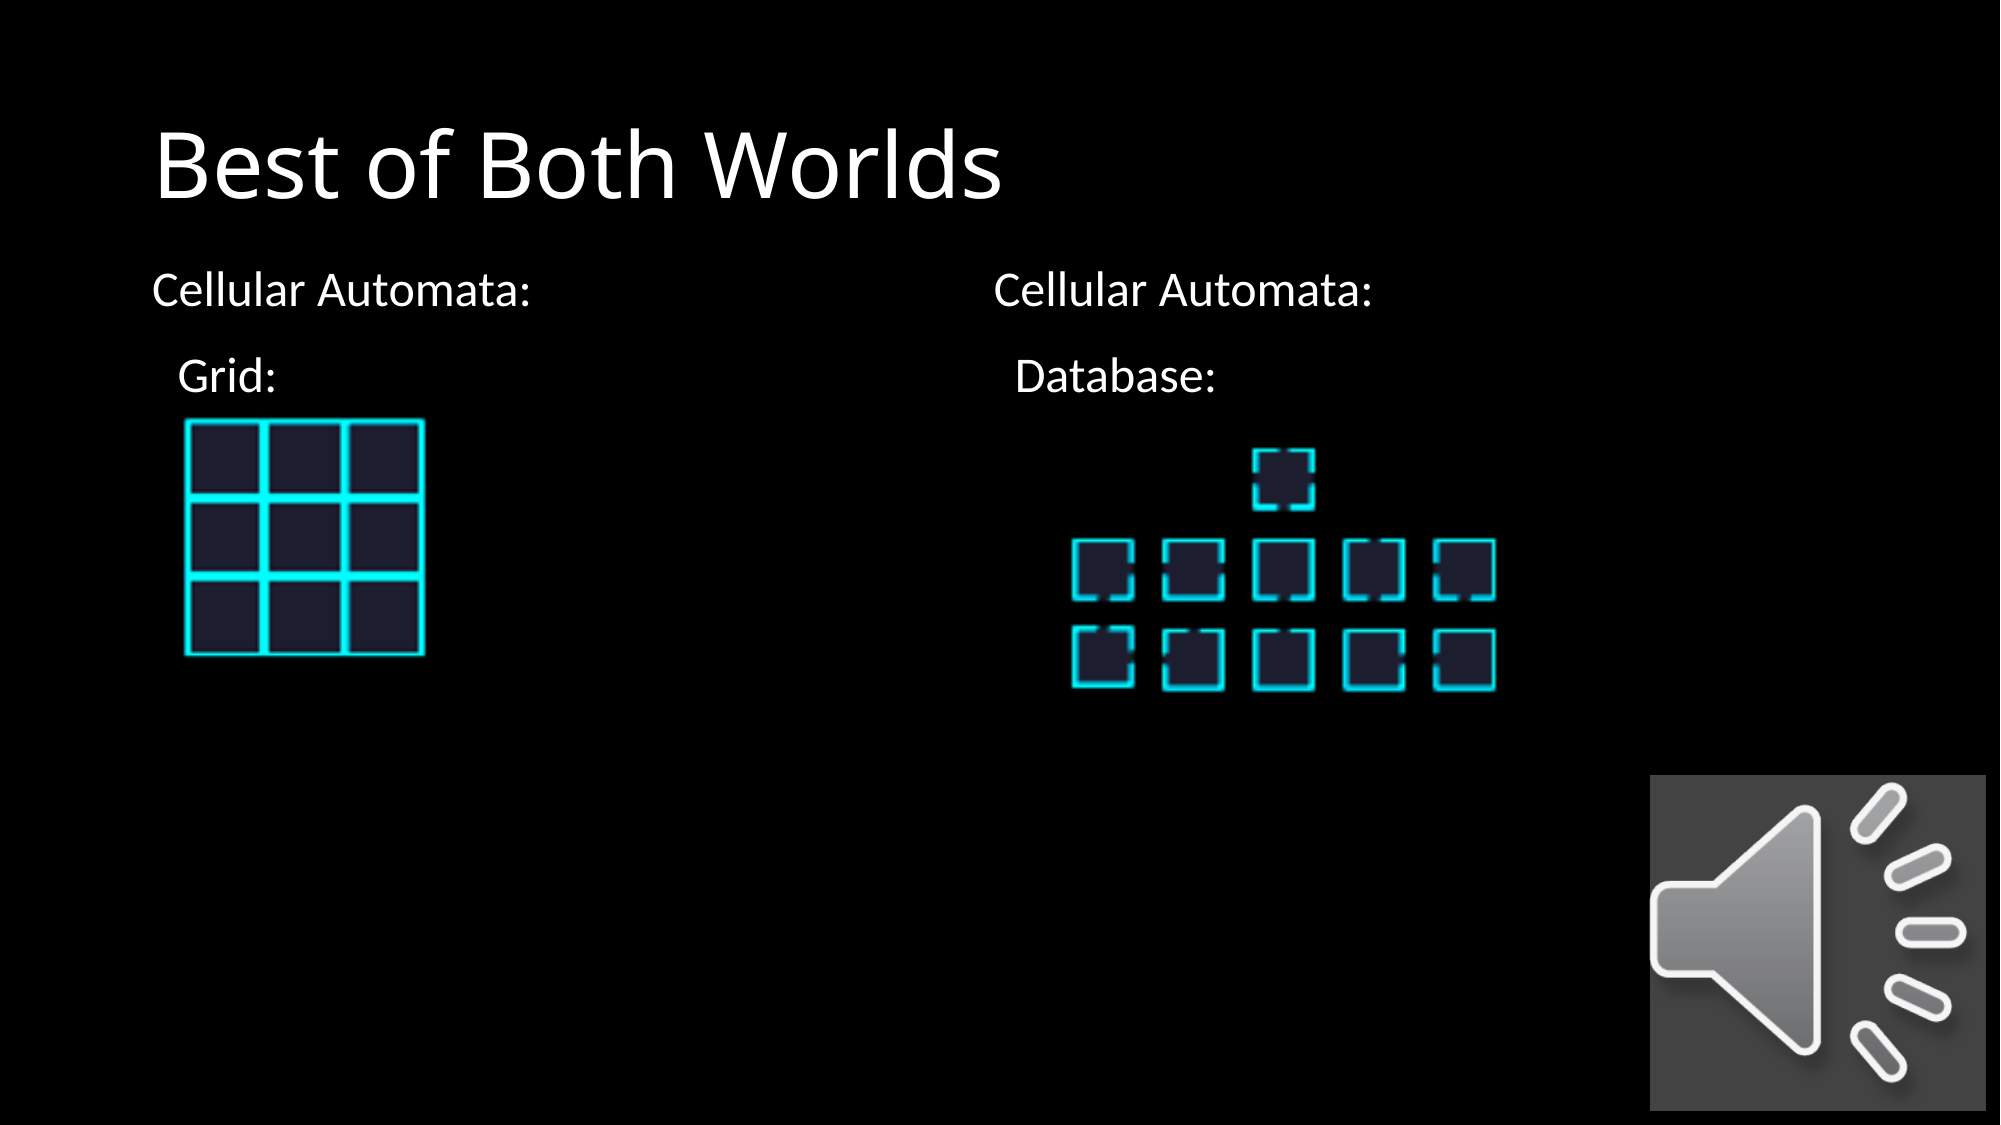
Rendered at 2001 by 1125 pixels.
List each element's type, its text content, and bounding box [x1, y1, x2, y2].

text_box Grid: [162, 334, 500, 410]
picture [173, 410, 445, 665]
title Best of Both Worlds [137, 59, 1863, 278]
text_box Cellular Automata: [978, 249, 1429, 324]
picture [1648, 773, 1987, 1112]
text_box Cellular Automata: [137, 249, 588, 324]
text_box Database: [999, 334, 1337, 410]
picture [1042, 415, 1521, 710]
